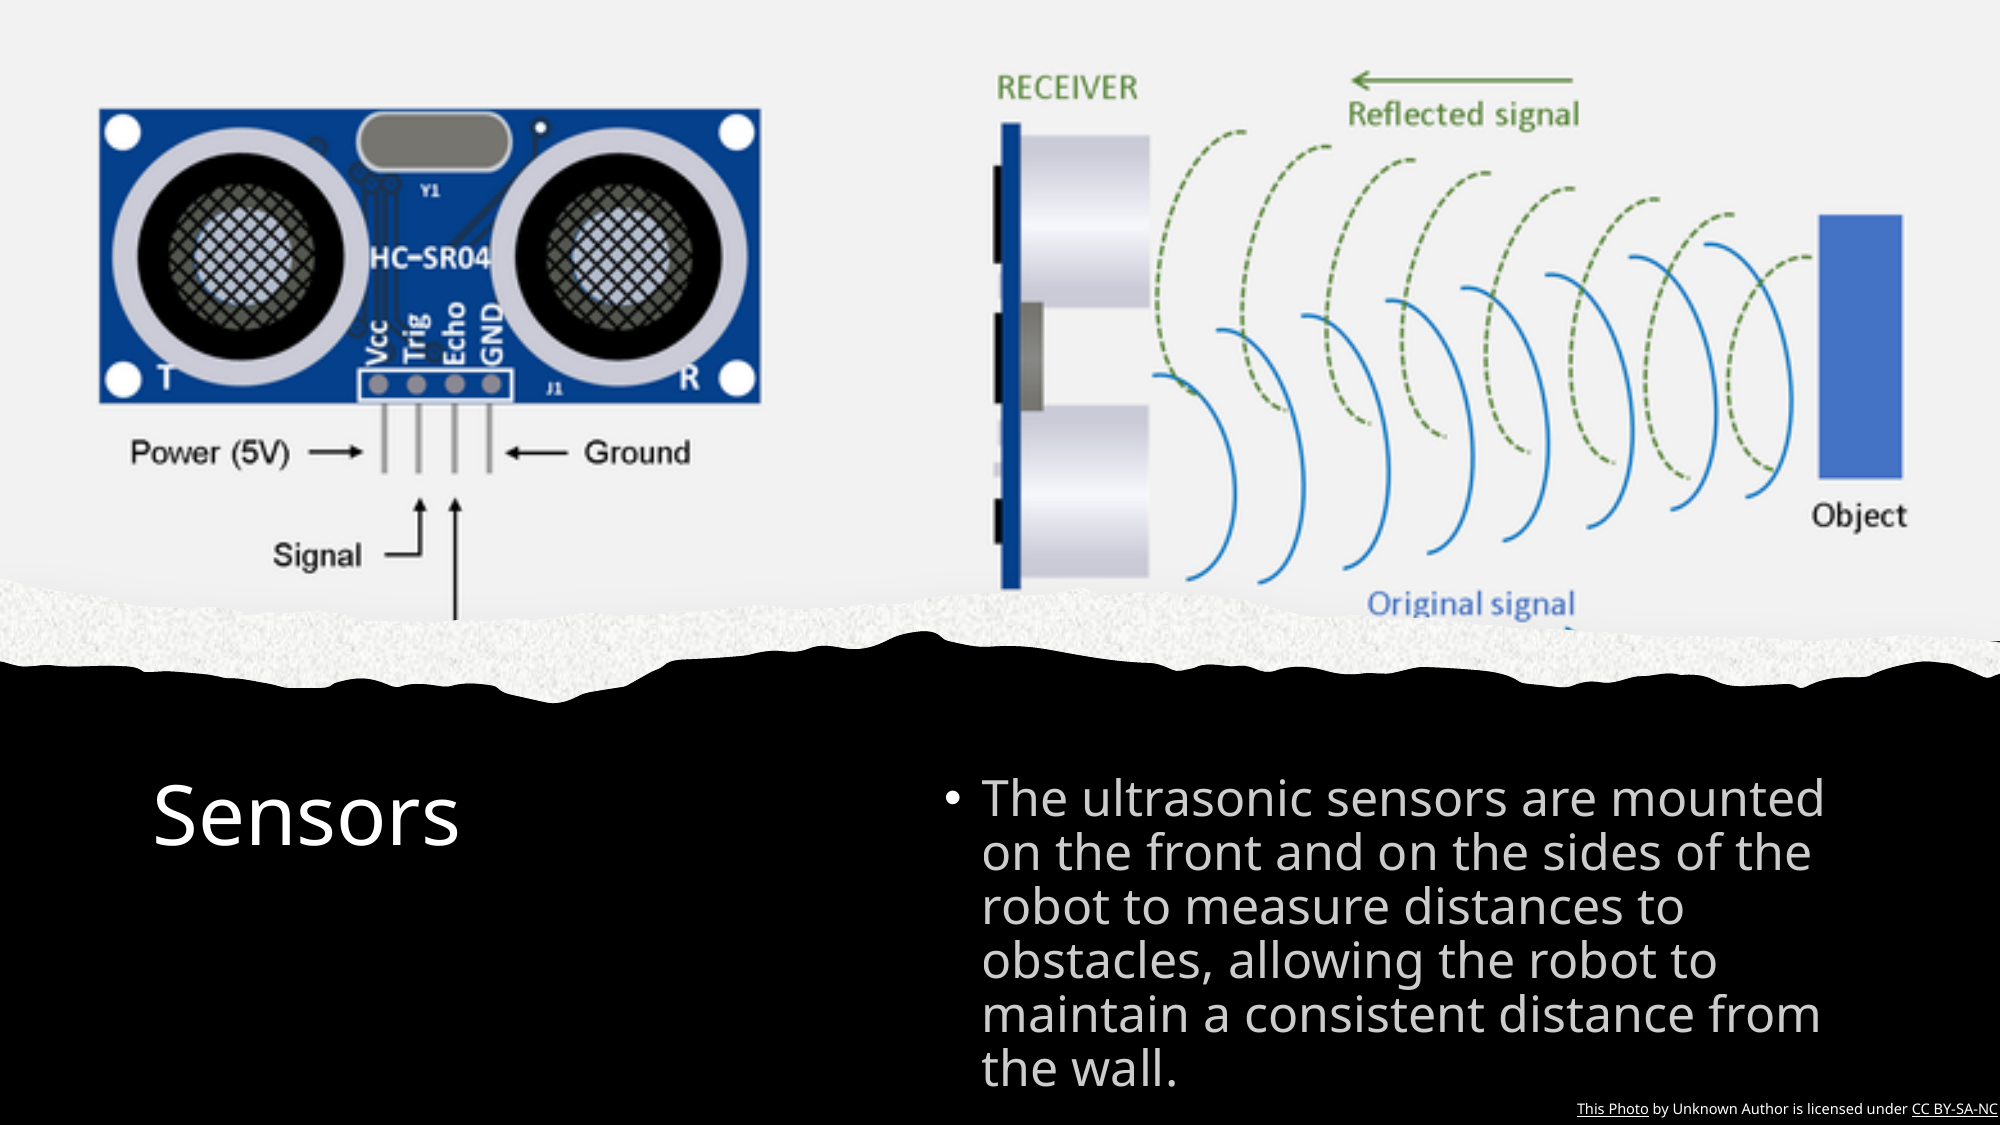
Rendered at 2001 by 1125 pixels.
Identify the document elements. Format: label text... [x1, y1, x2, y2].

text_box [0, 578, 2000, 704]
picture [0, 0, 2000, 578]
text_box This Photo by Unknown Author is licensed under CC BY-SA-NC [1562, 1092, 2000, 1125]
text_box [0, 704, 2000, 1125]
title Sensors [137, 766, 858, 959]
list The ultrasonic sensors are mounted on the front and on the sides of the robot to measure distances to obstacles, allowing the robot to maintain a consistent distance from the wall. [929, 766, 1863, 959]
